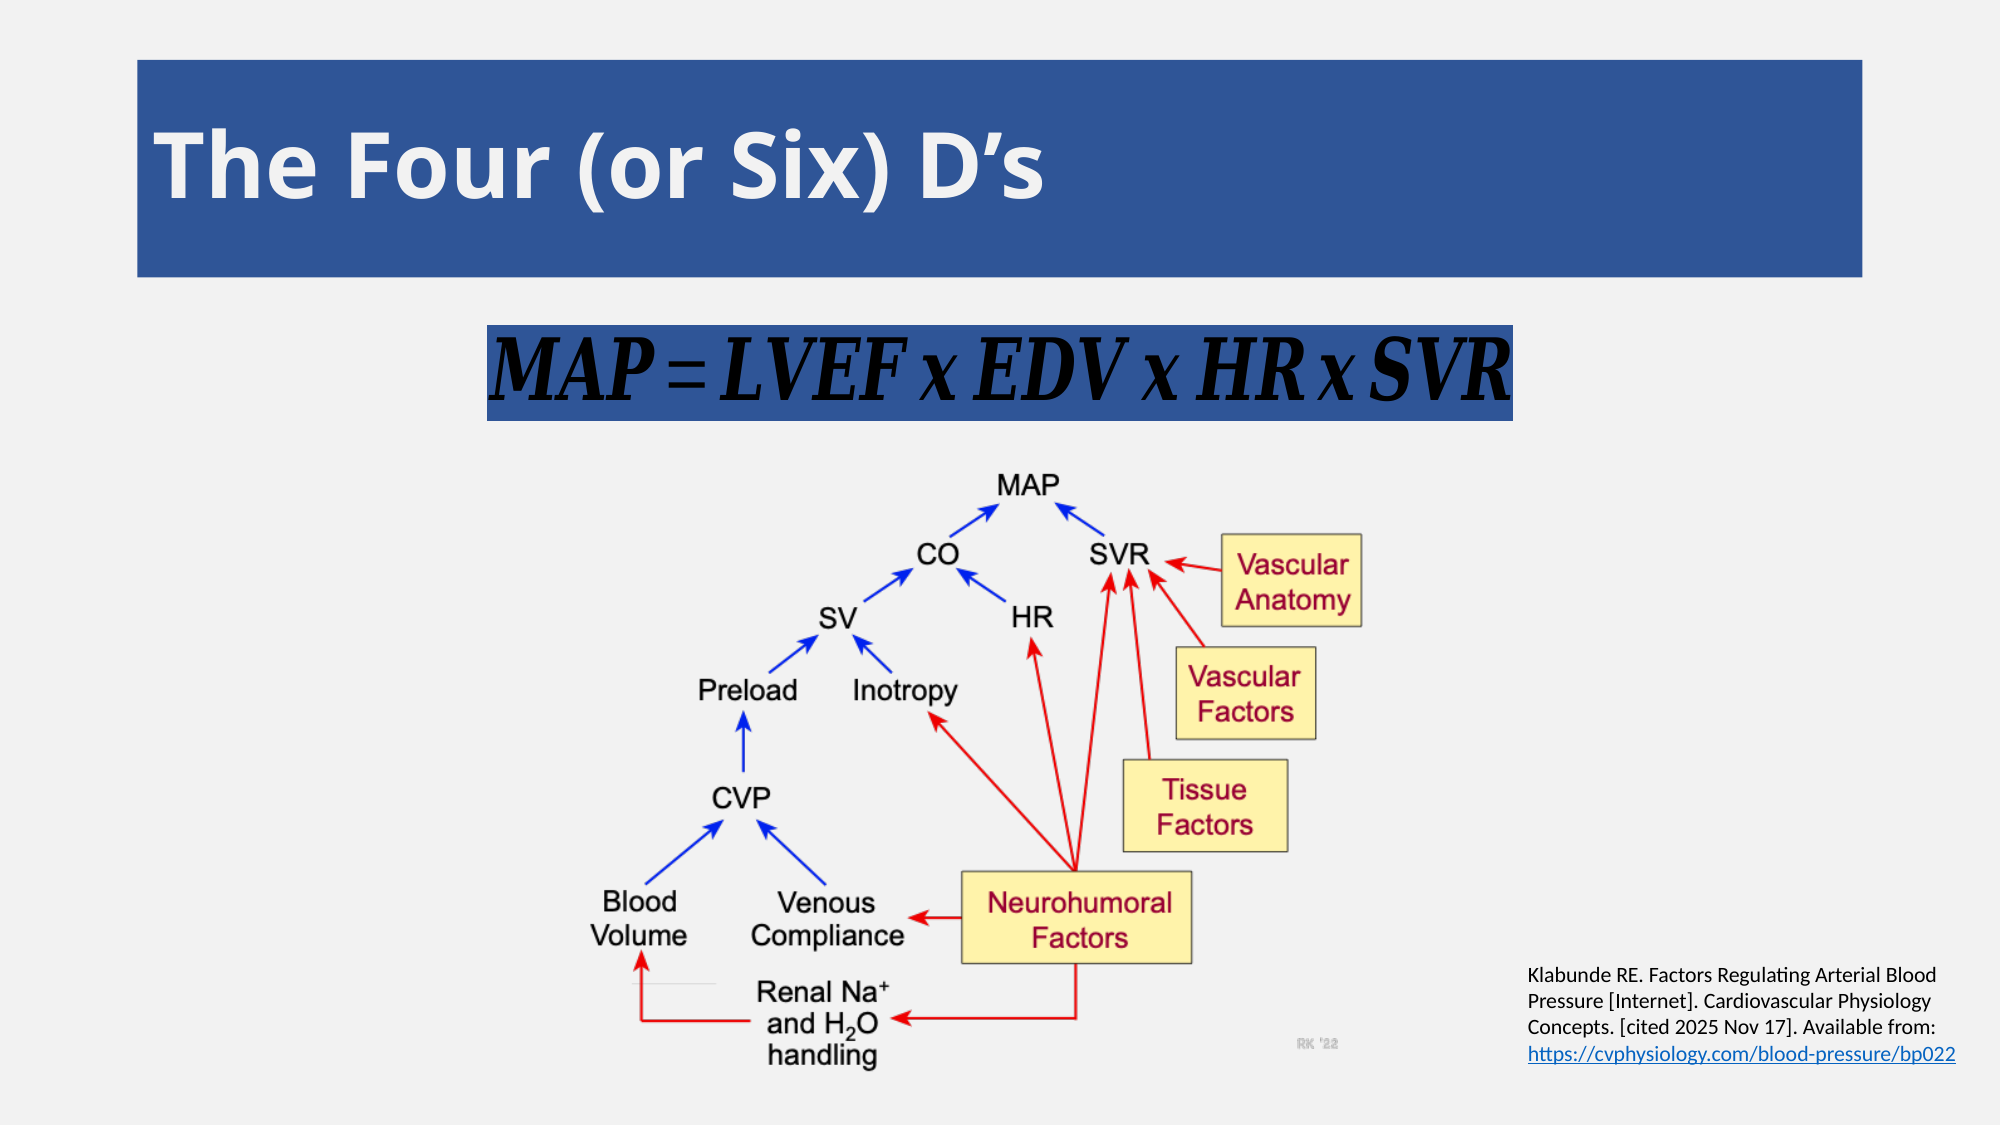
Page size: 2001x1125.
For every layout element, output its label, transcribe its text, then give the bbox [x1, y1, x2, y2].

picture [587, 469, 1368, 1075]
title The Four (or Six) D’s [137, 59, 1863, 278]
text_box Klabunde RE. Factors Regulating Arterial Blood Pressure [Internet]. Cardiovascular Physiology Concepts. [cited 2025 Nov 17]. Available from: https://cvphysiology.com/blood-pressure/bp022 [1513, 953, 2000, 1073]
